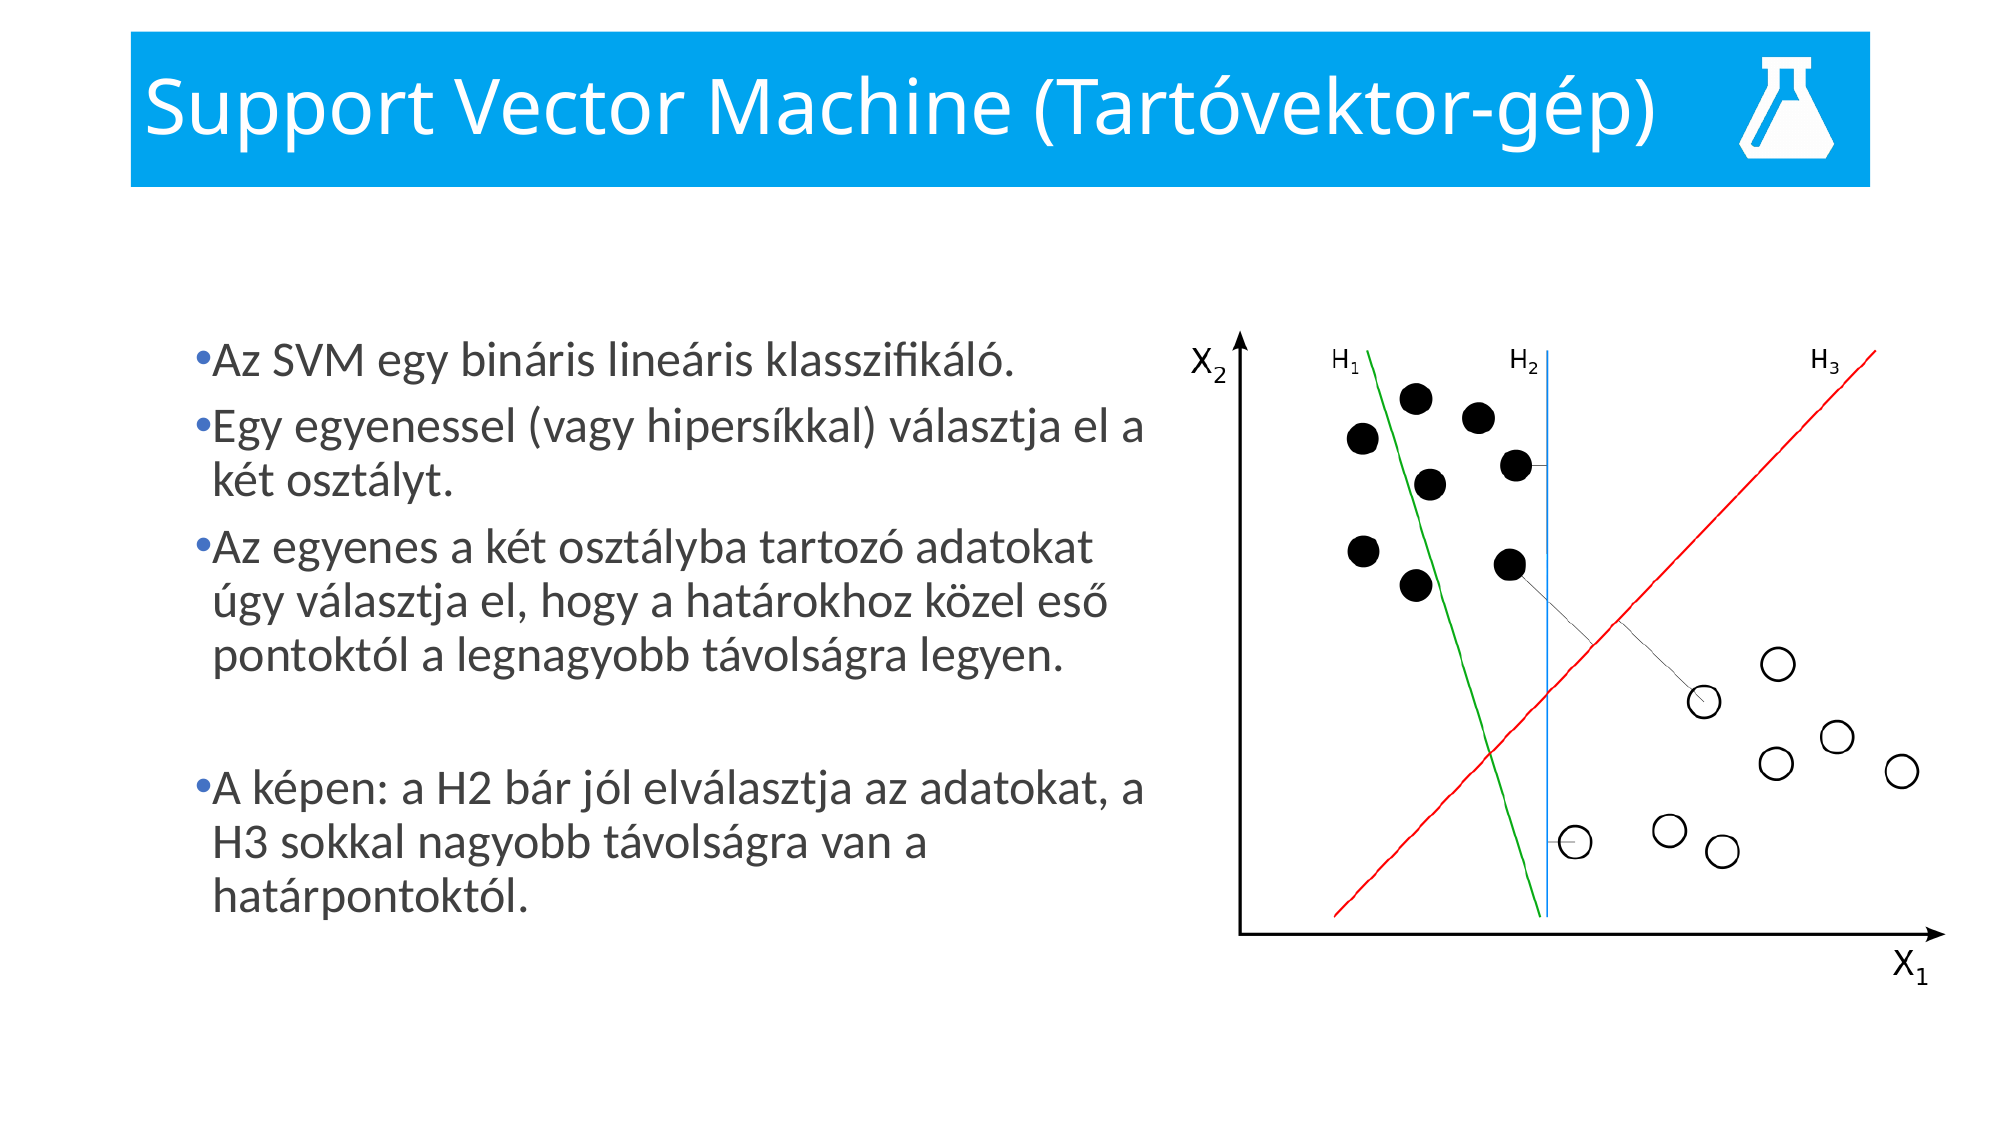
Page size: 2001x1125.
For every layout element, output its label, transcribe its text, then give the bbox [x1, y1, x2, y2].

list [1186, 325, 1950, 986]
title Support Vector Machine (Tartóvektor-gép) [129, 31, 1701, 187]
text_box Az SVM egy bináris lineáris klasszifikáló. Egy egyenessel (vagy hipersíkkal) választja el a két osztályt. Az egyenes a két osztályba tartozó adatokat úgy választja el, hogy a határokhoz közel eső pontoktól a legnagyobb távolságra legyen. A képen: a H2 bár jól elválasztja az adatokat, a H3 sokkal nagyobb távolságra van a határpontoktól. [179, 325, 1166, 931]
picture [1740, 58, 1833, 158]
